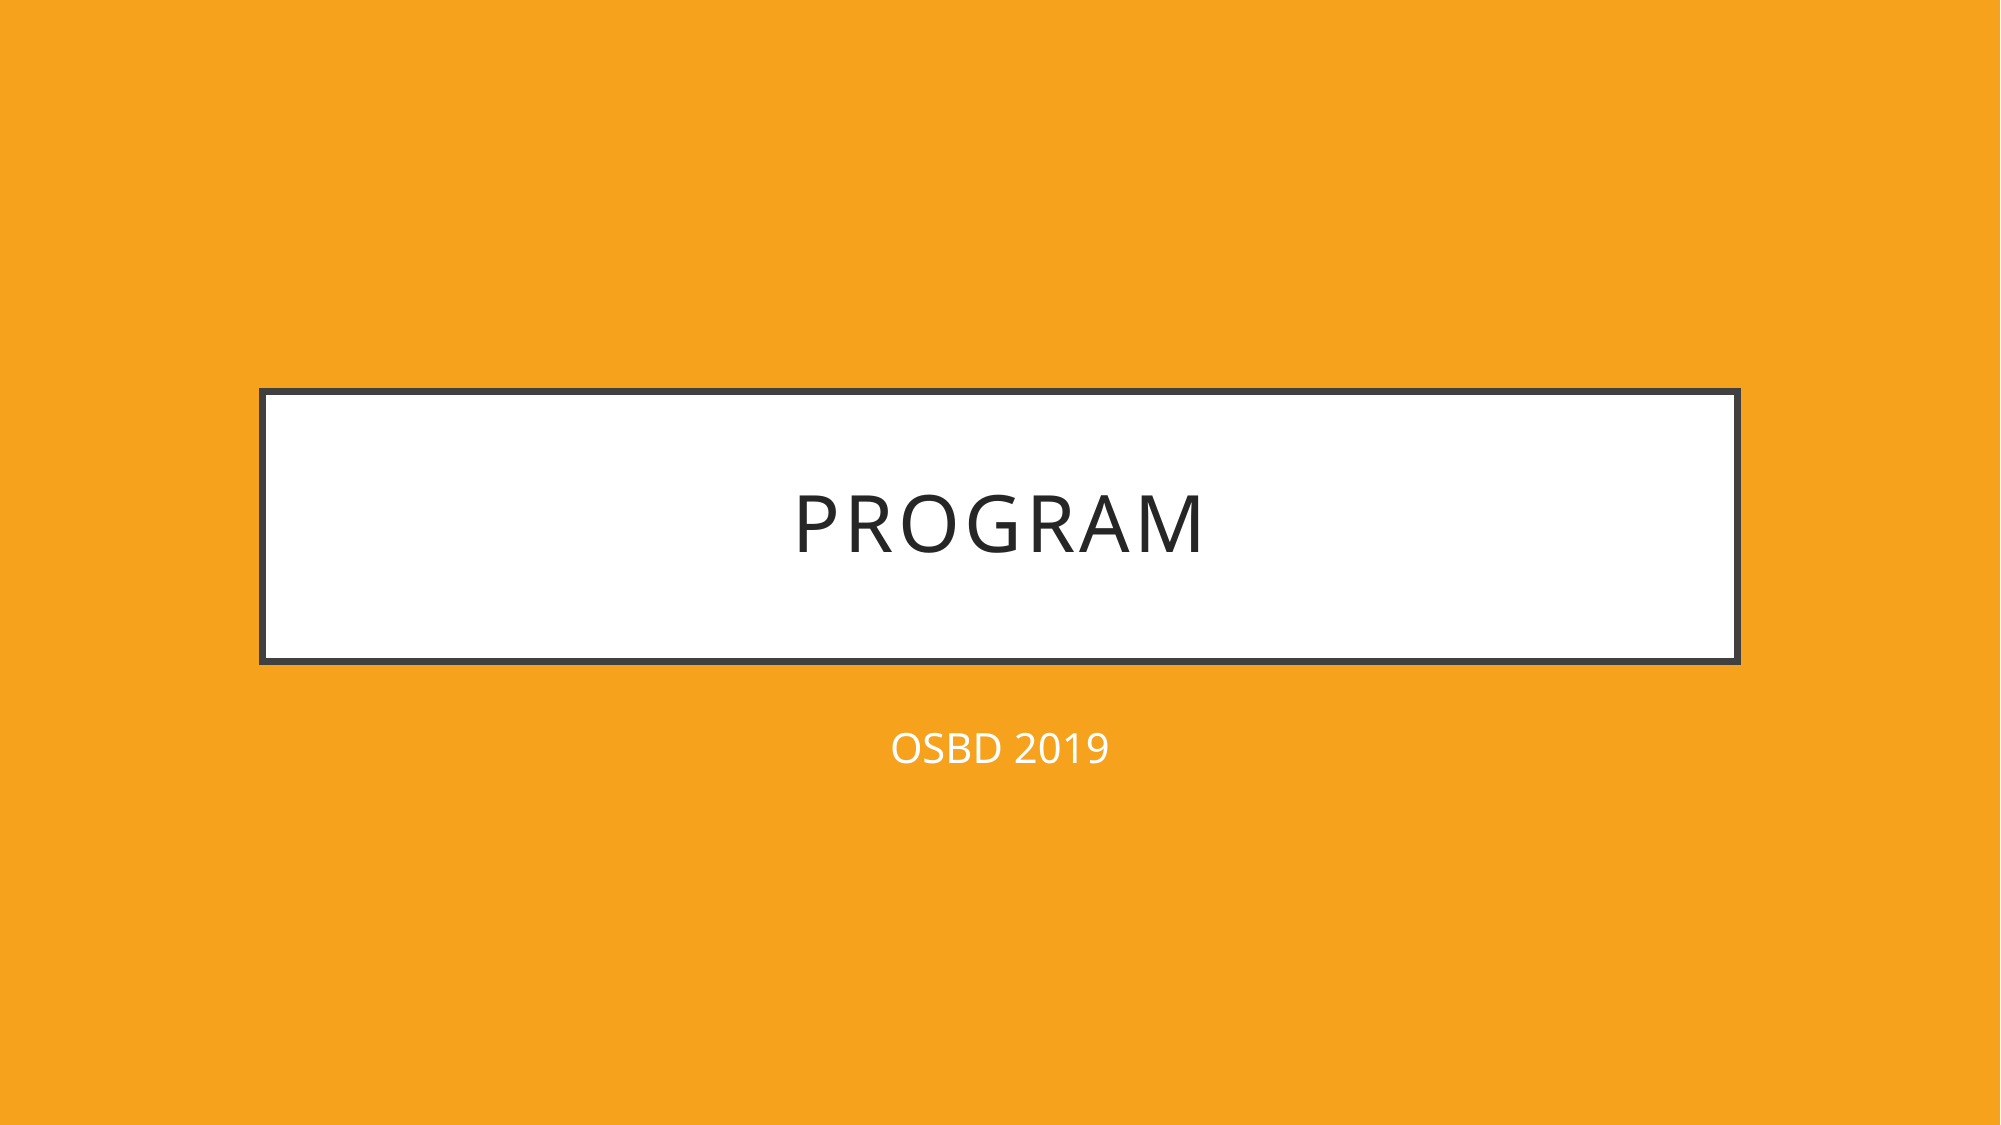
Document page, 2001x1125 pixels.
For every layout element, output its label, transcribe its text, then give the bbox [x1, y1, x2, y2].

title Program [259, 388, 1741, 665]
list OSBD 2019 [442, 713, 1558, 922]
